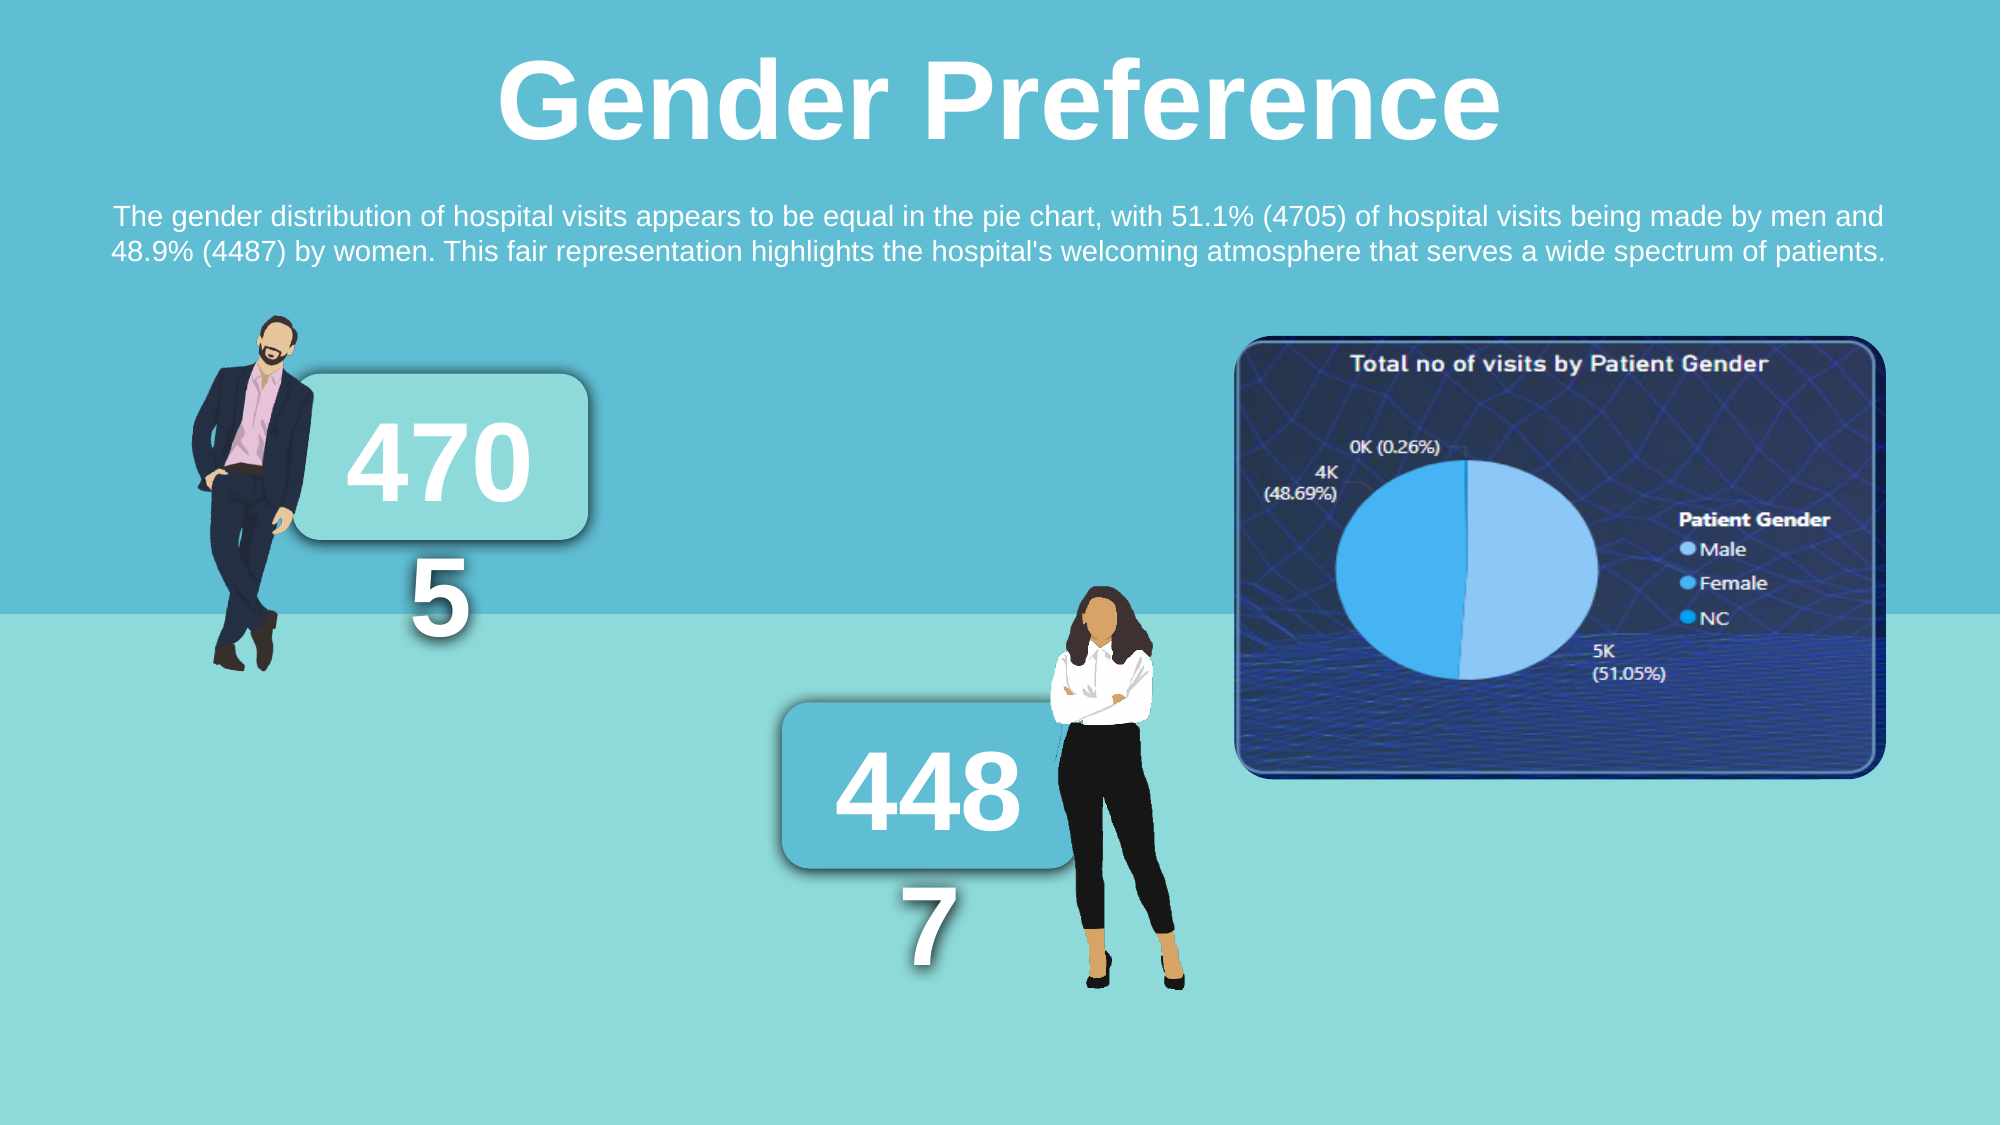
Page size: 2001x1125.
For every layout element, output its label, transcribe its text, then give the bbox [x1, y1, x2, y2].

text_box 4705 [302, 372, 590, 541]
text_box Gender Preference [447, 19, 1553, 170]
picture [1234, 335, 1886, 780]
text_box [0, 0, 2000, 615]
text_box [0, 615, 2000, 1125]
text_box 4487 [780, 701, 1049, 870]
picture [163, 307, 325, 676]
picture [1049, 547, 1185, 991]
text_box The gender distribution of hospital visits appears to be equal in the pie chart, with 51.1% (4705) of hospital visits being made by men and 48.9% (4487) by women. This fair representation highlights the hospital's welcoming atmosphere that serves a wide spectrum of patients. [87, 190, 1913, 275]
